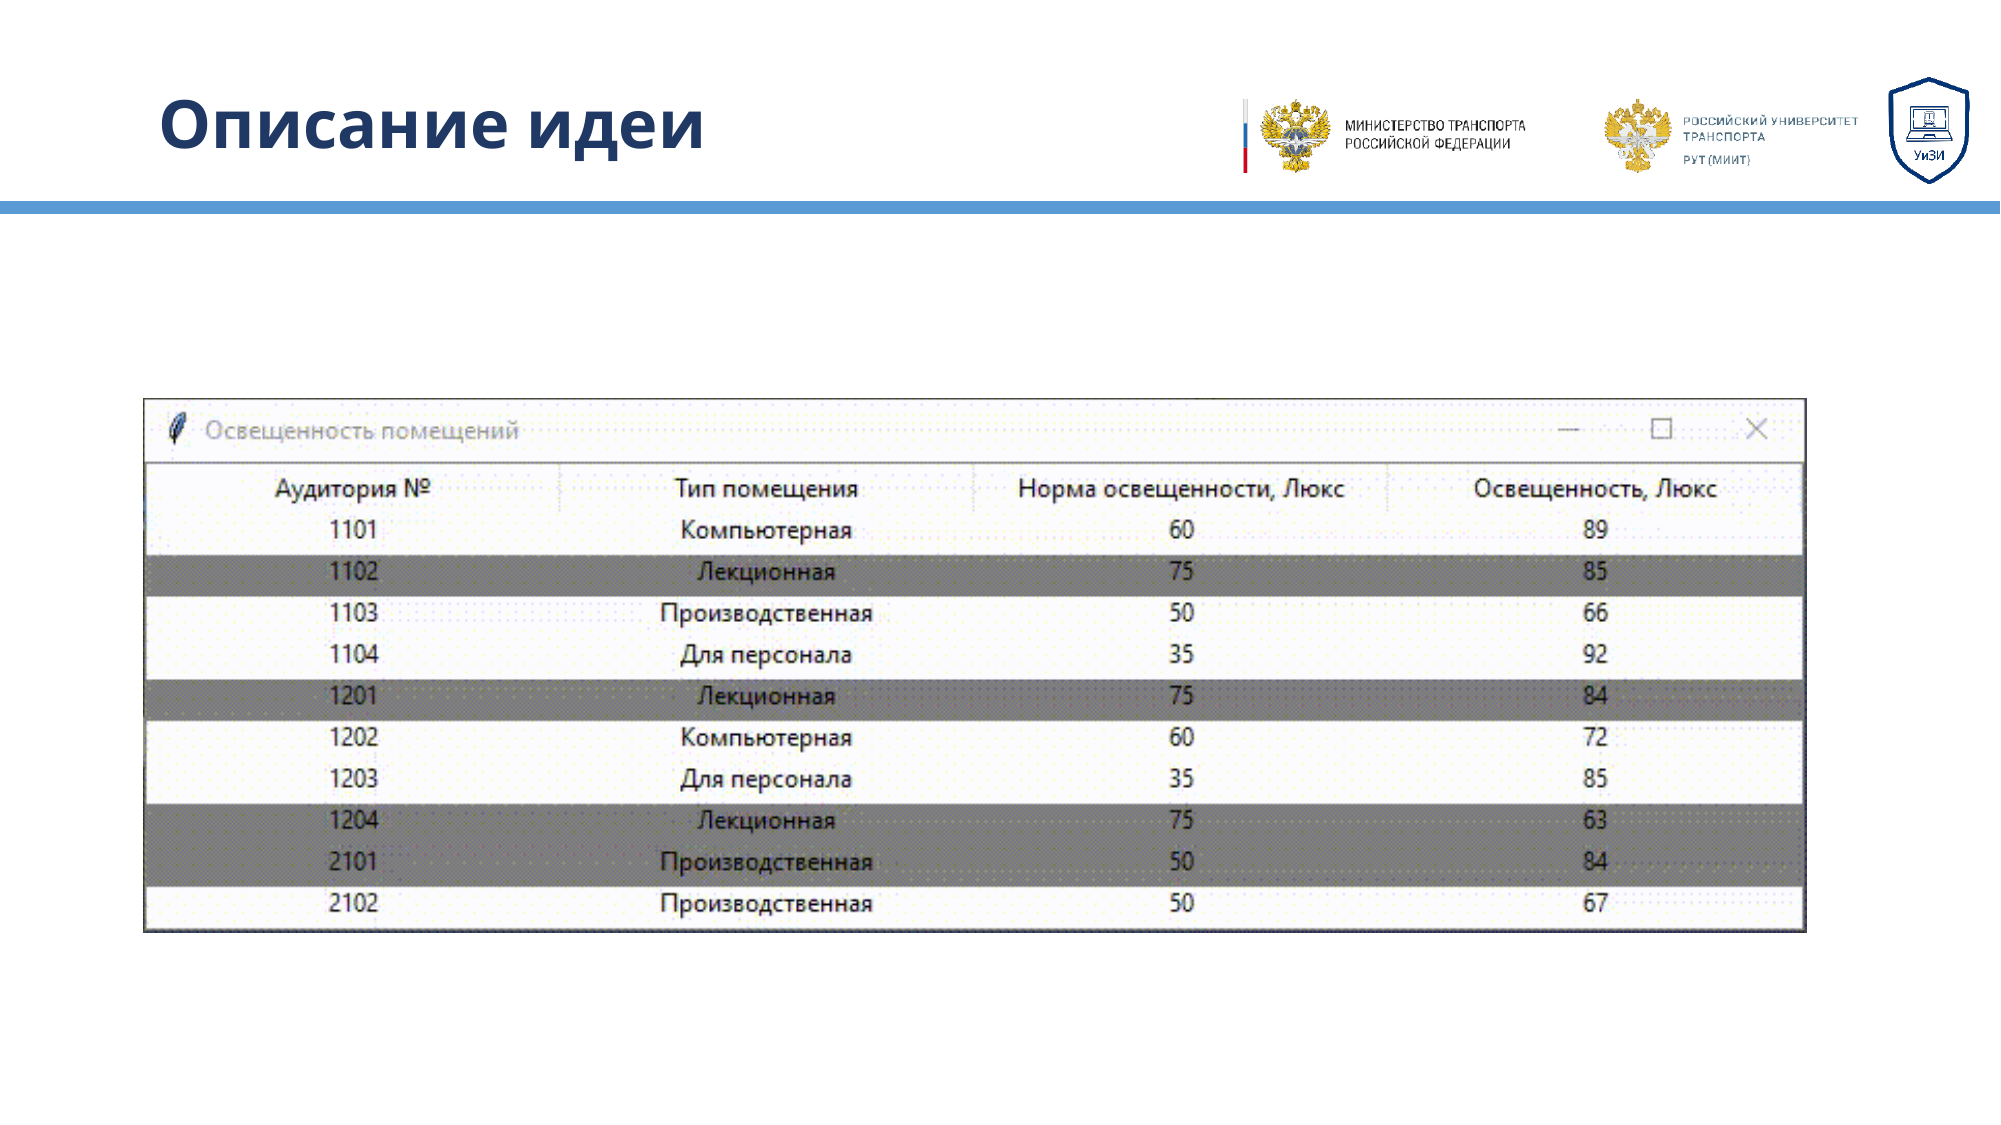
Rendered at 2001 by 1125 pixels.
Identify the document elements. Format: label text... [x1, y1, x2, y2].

title Описание идеи [143, 74, 929, 179]
picture [0, 0, 2001, 1125]
